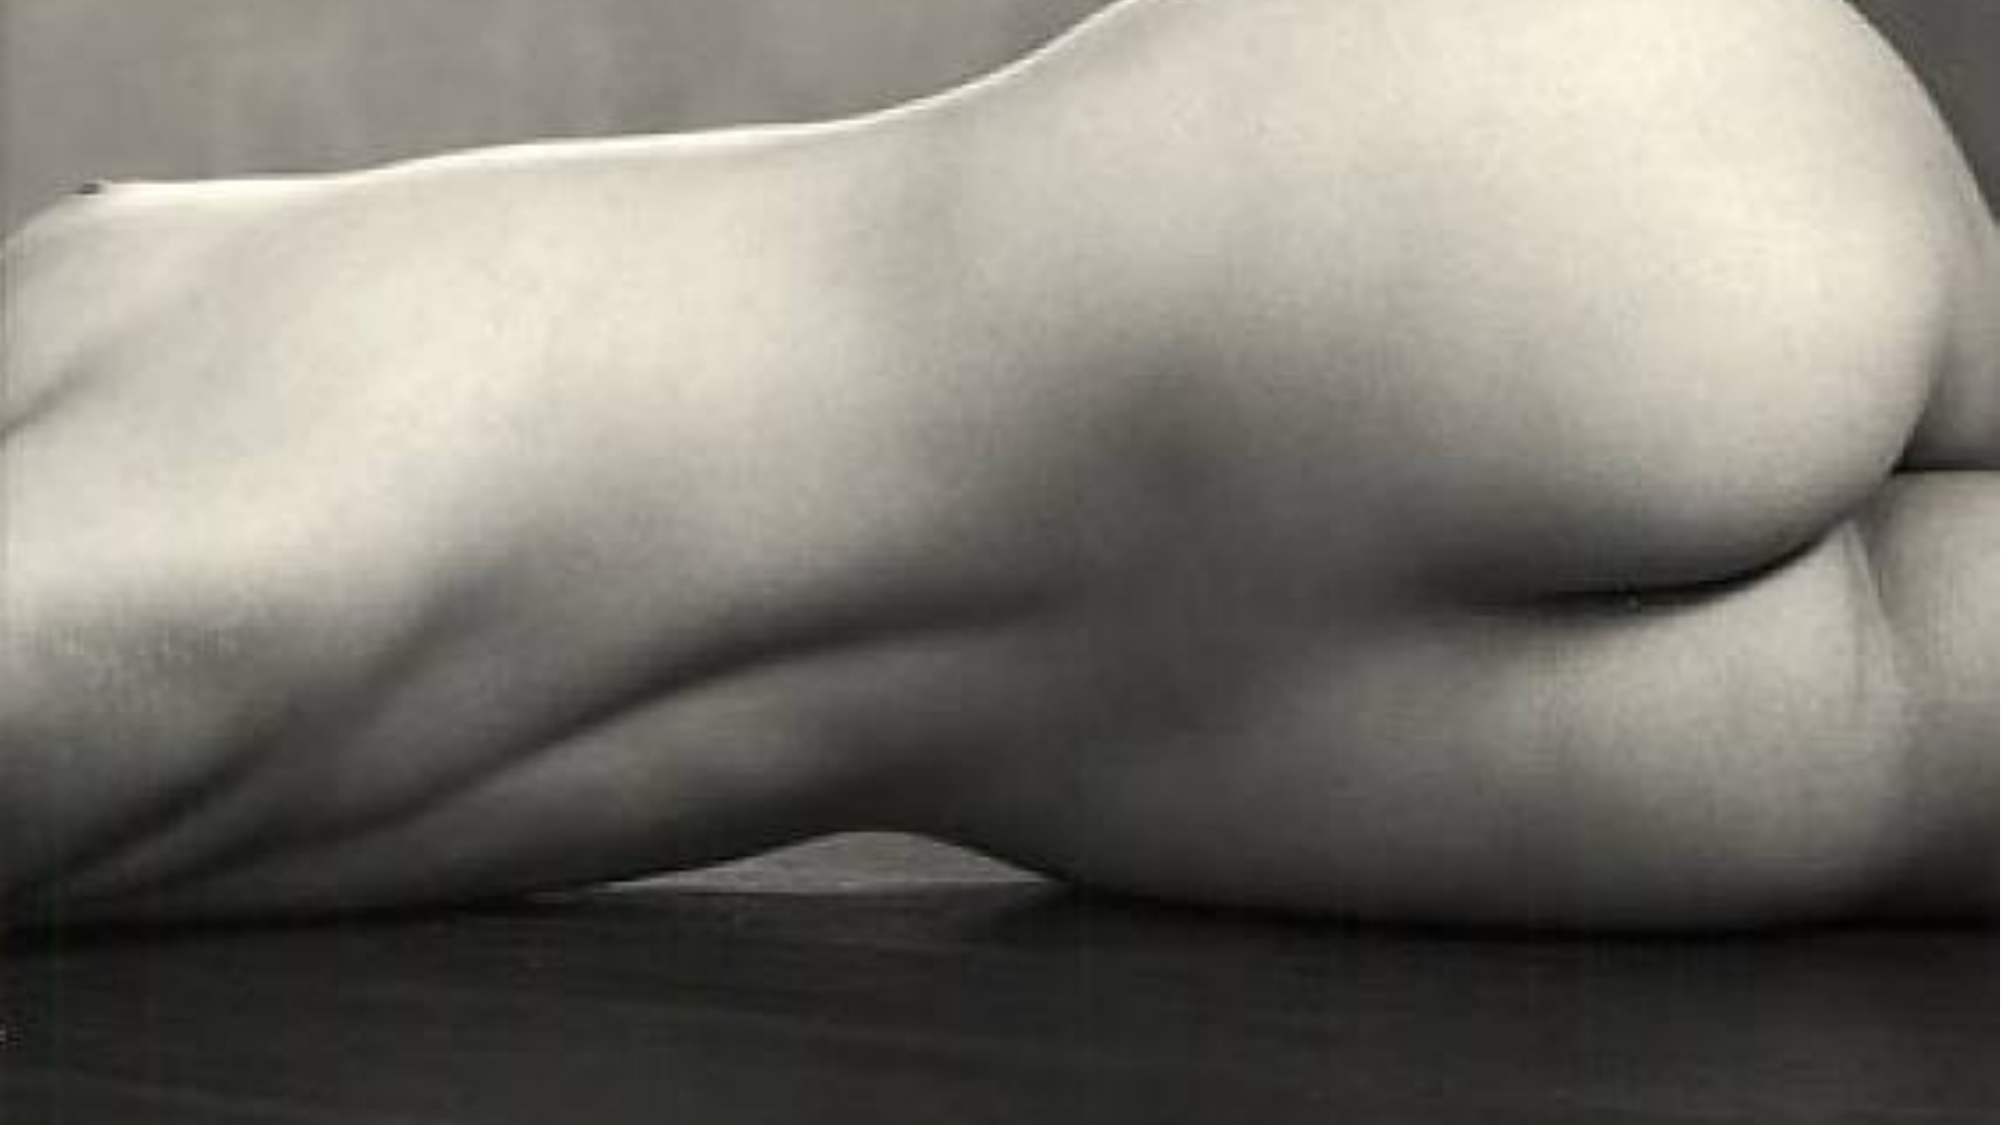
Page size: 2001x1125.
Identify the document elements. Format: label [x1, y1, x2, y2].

list [0, 0, 2000, 1125]
